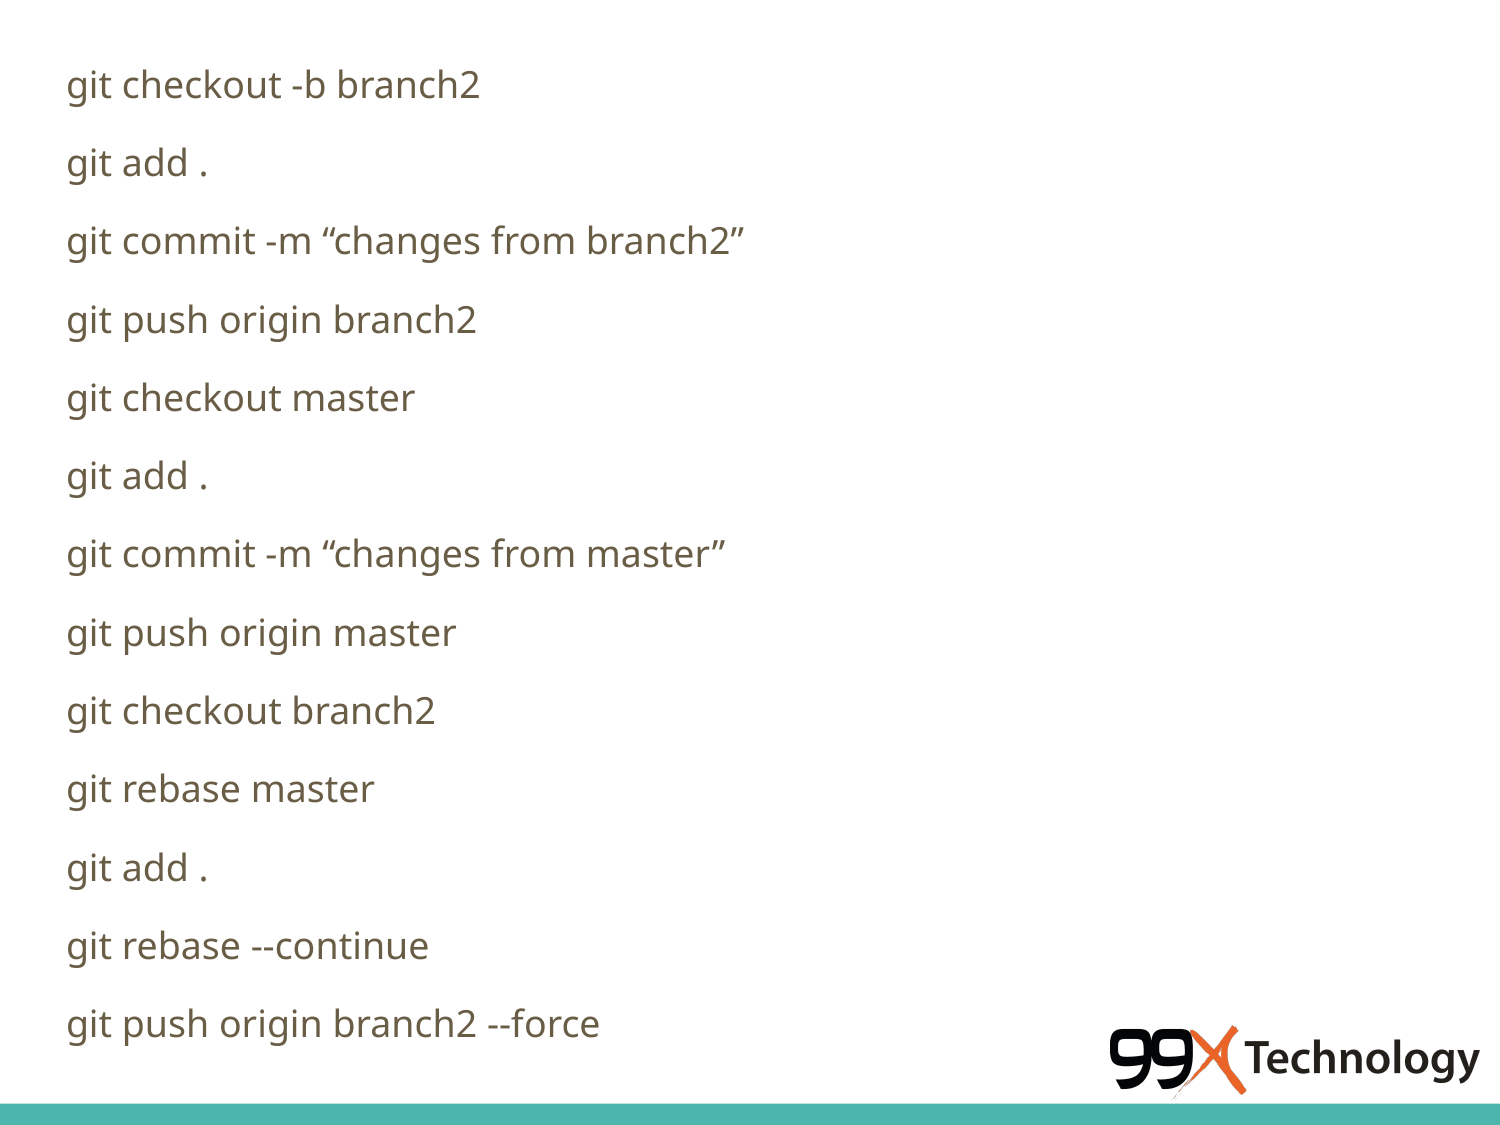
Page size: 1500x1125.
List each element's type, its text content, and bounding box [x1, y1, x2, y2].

picture [1110, 1025, 1480, 1101]
list git checkout -b branch2 git add . git commit -m “changes from branch2” git push origin branch2 git checkout master git add . git commit -m “changes from master” git push origin master git checkout branch2 git rebase master git add . git rebase --continue git push origin branch2 --force [51, 45, 1449, 1080]
